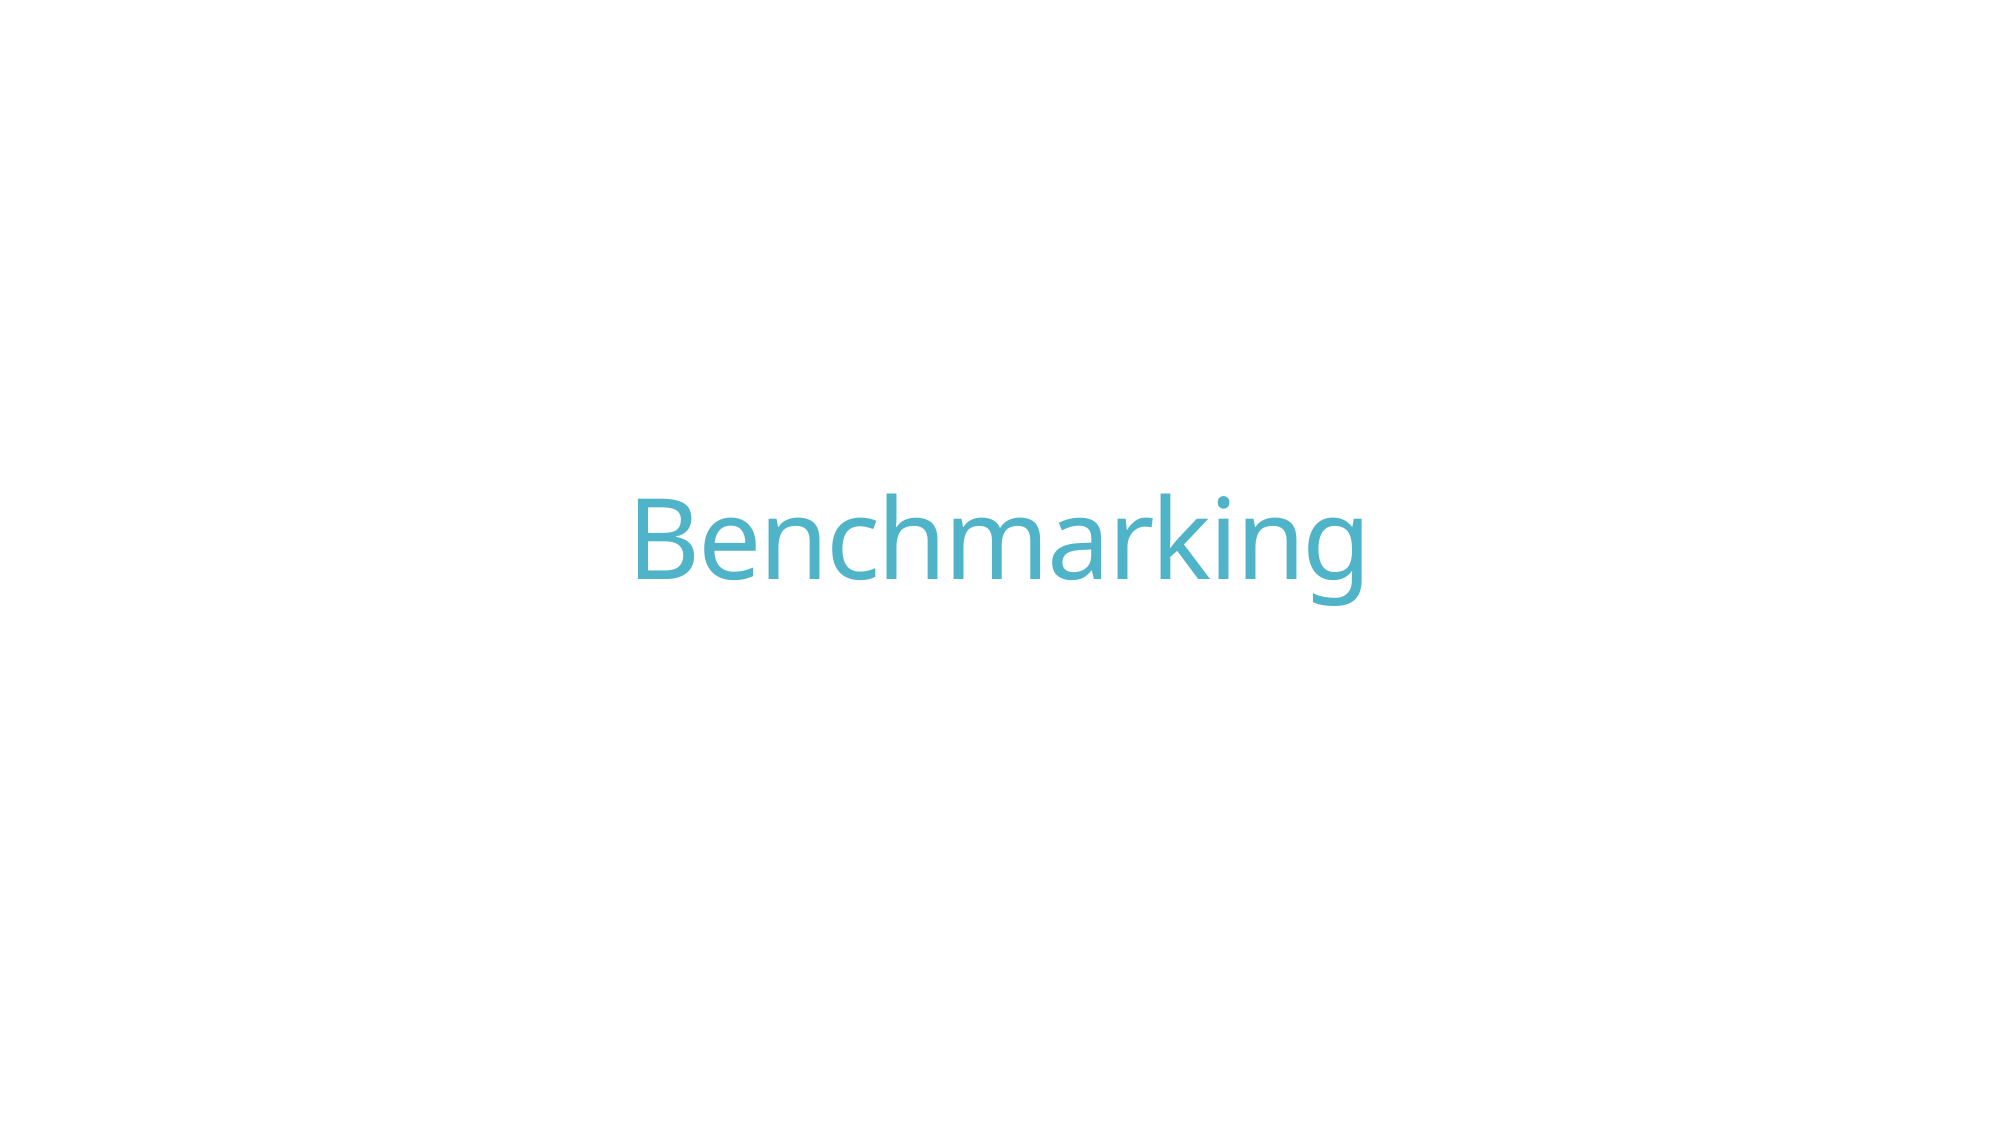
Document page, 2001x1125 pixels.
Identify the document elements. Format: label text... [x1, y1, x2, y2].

title Benchmarking [0, 408, 2000, 681]
